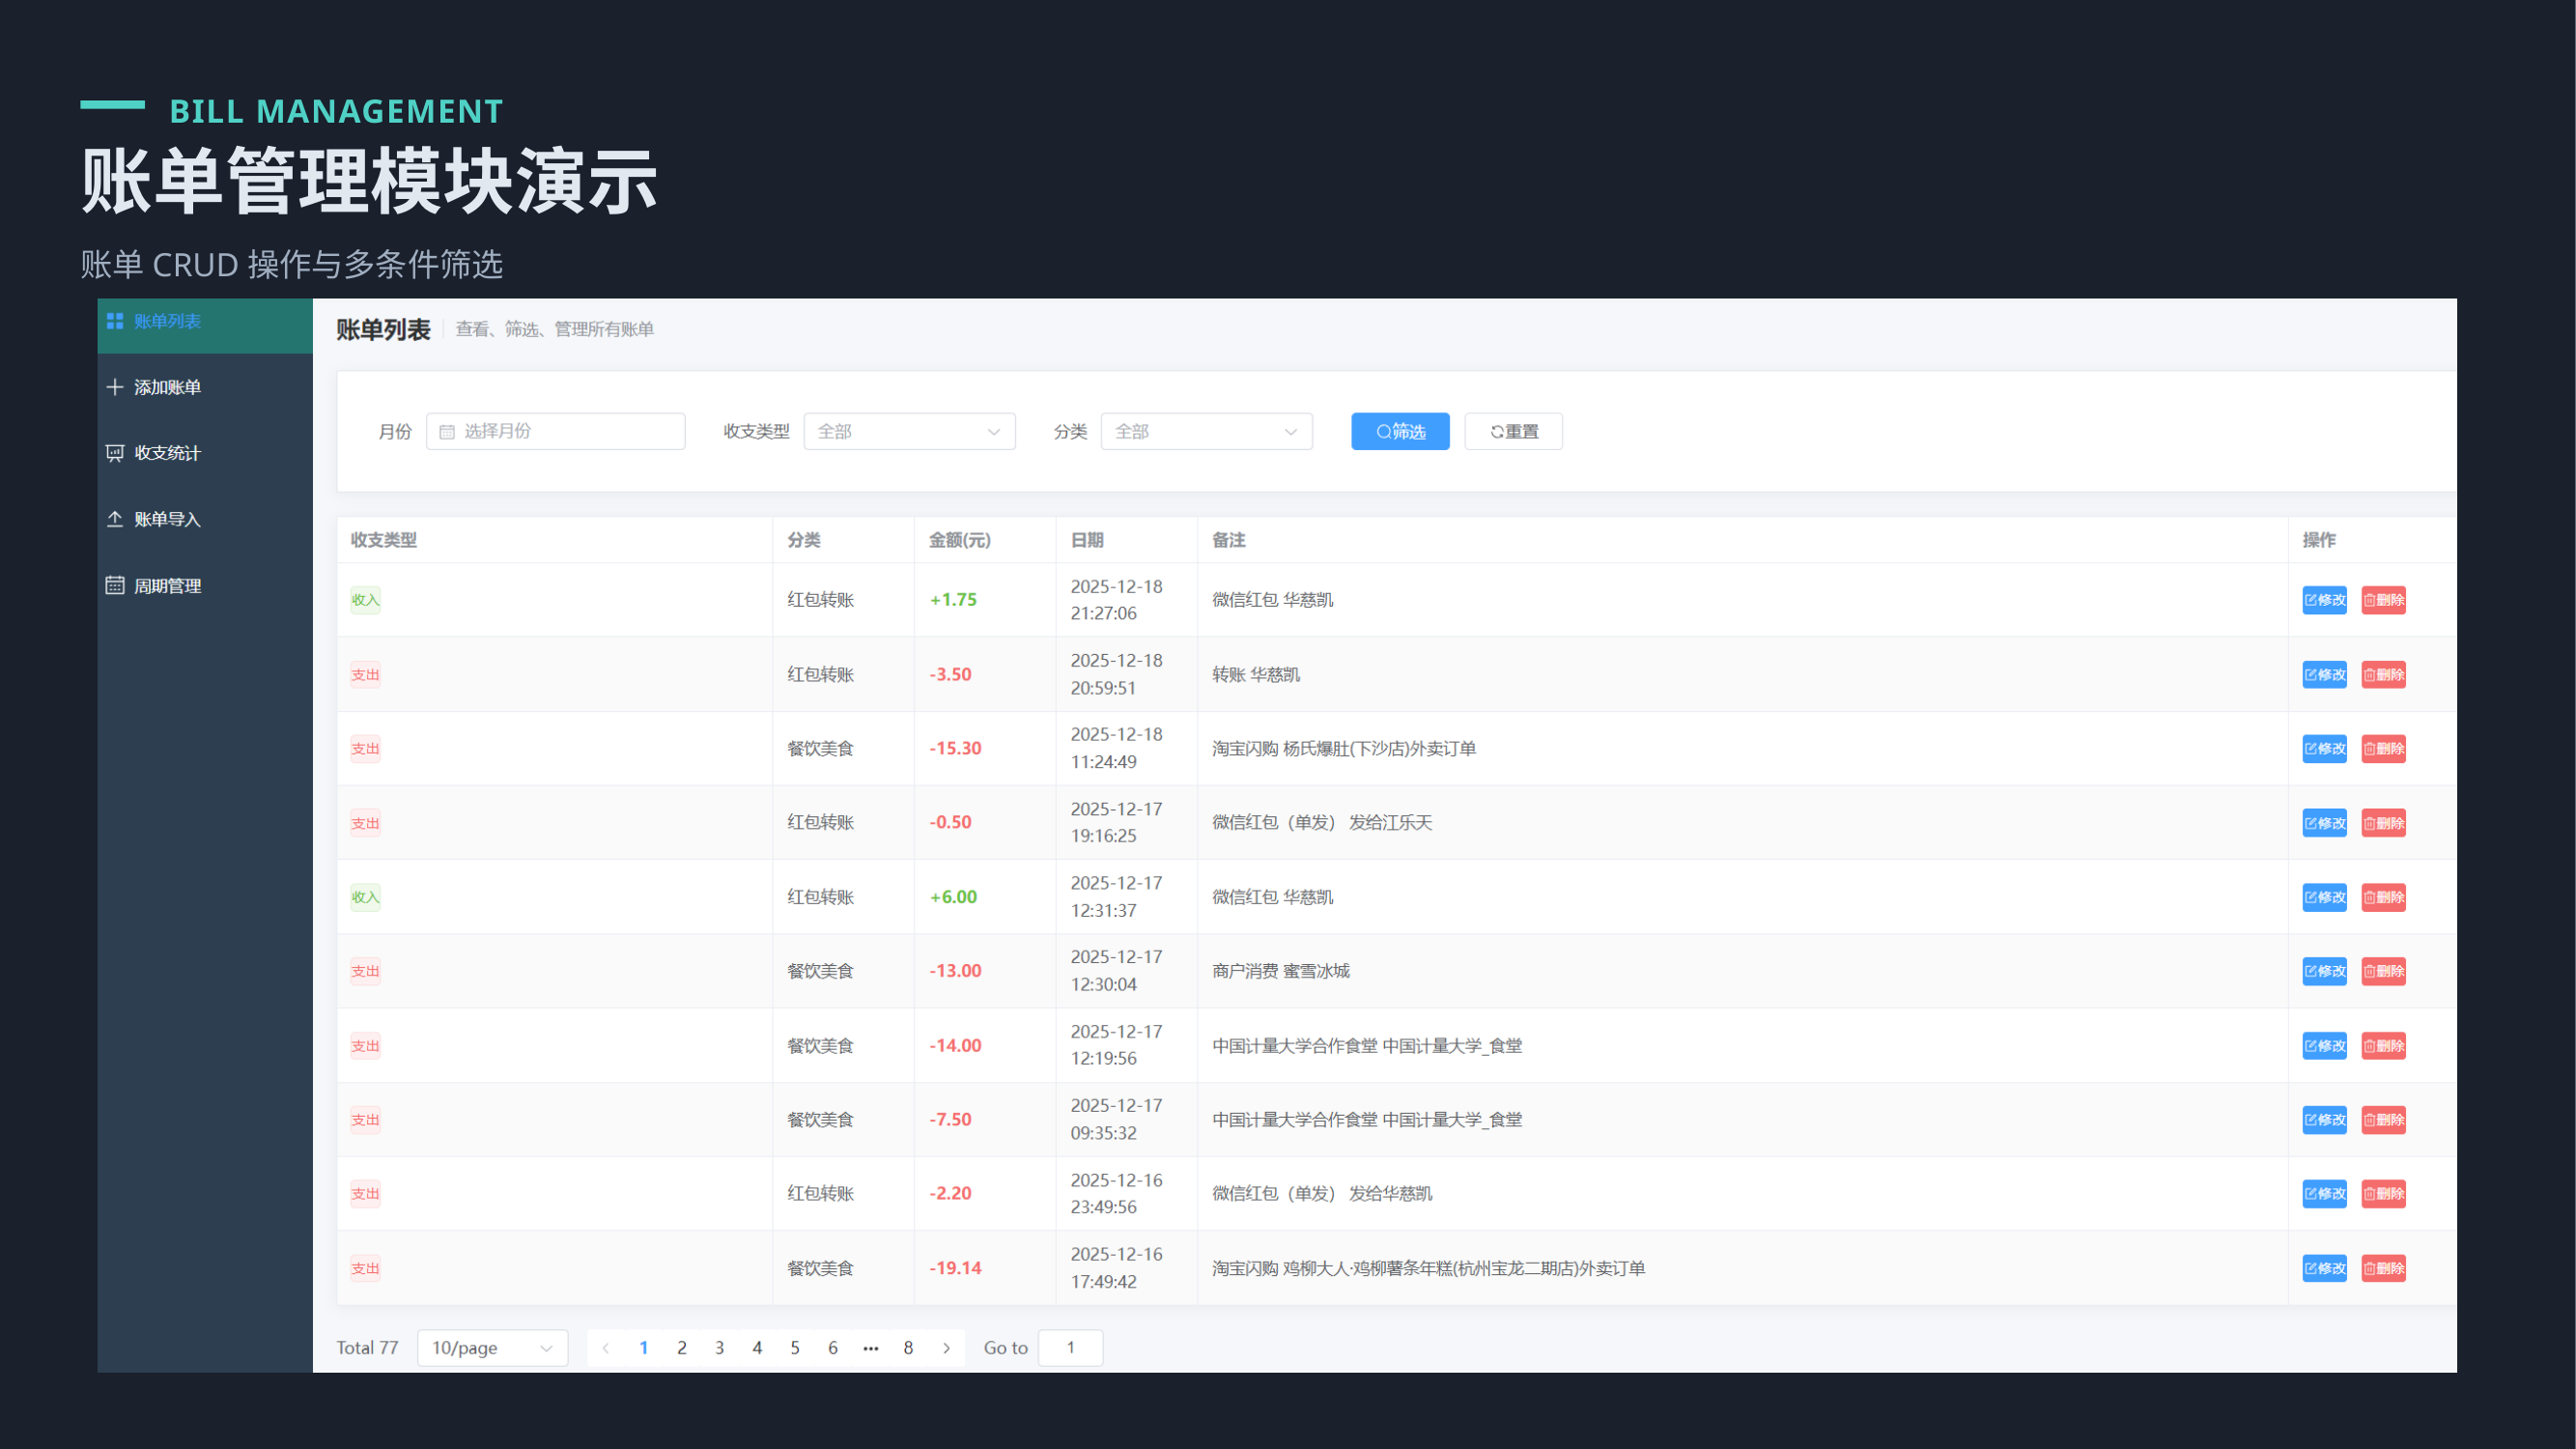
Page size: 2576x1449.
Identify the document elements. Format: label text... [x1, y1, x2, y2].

text_box 账单管理模块演示 [80, 145, 2532, 226]
picture [98, 298, 2457, 1373]
text_box BILL MANAGEMENT [168, 80, 509, 129]
text_box 账单CRUD操作与多条件筛选 [80, 233, 2511, 282]
text_box [80, 100, 146, 109]
